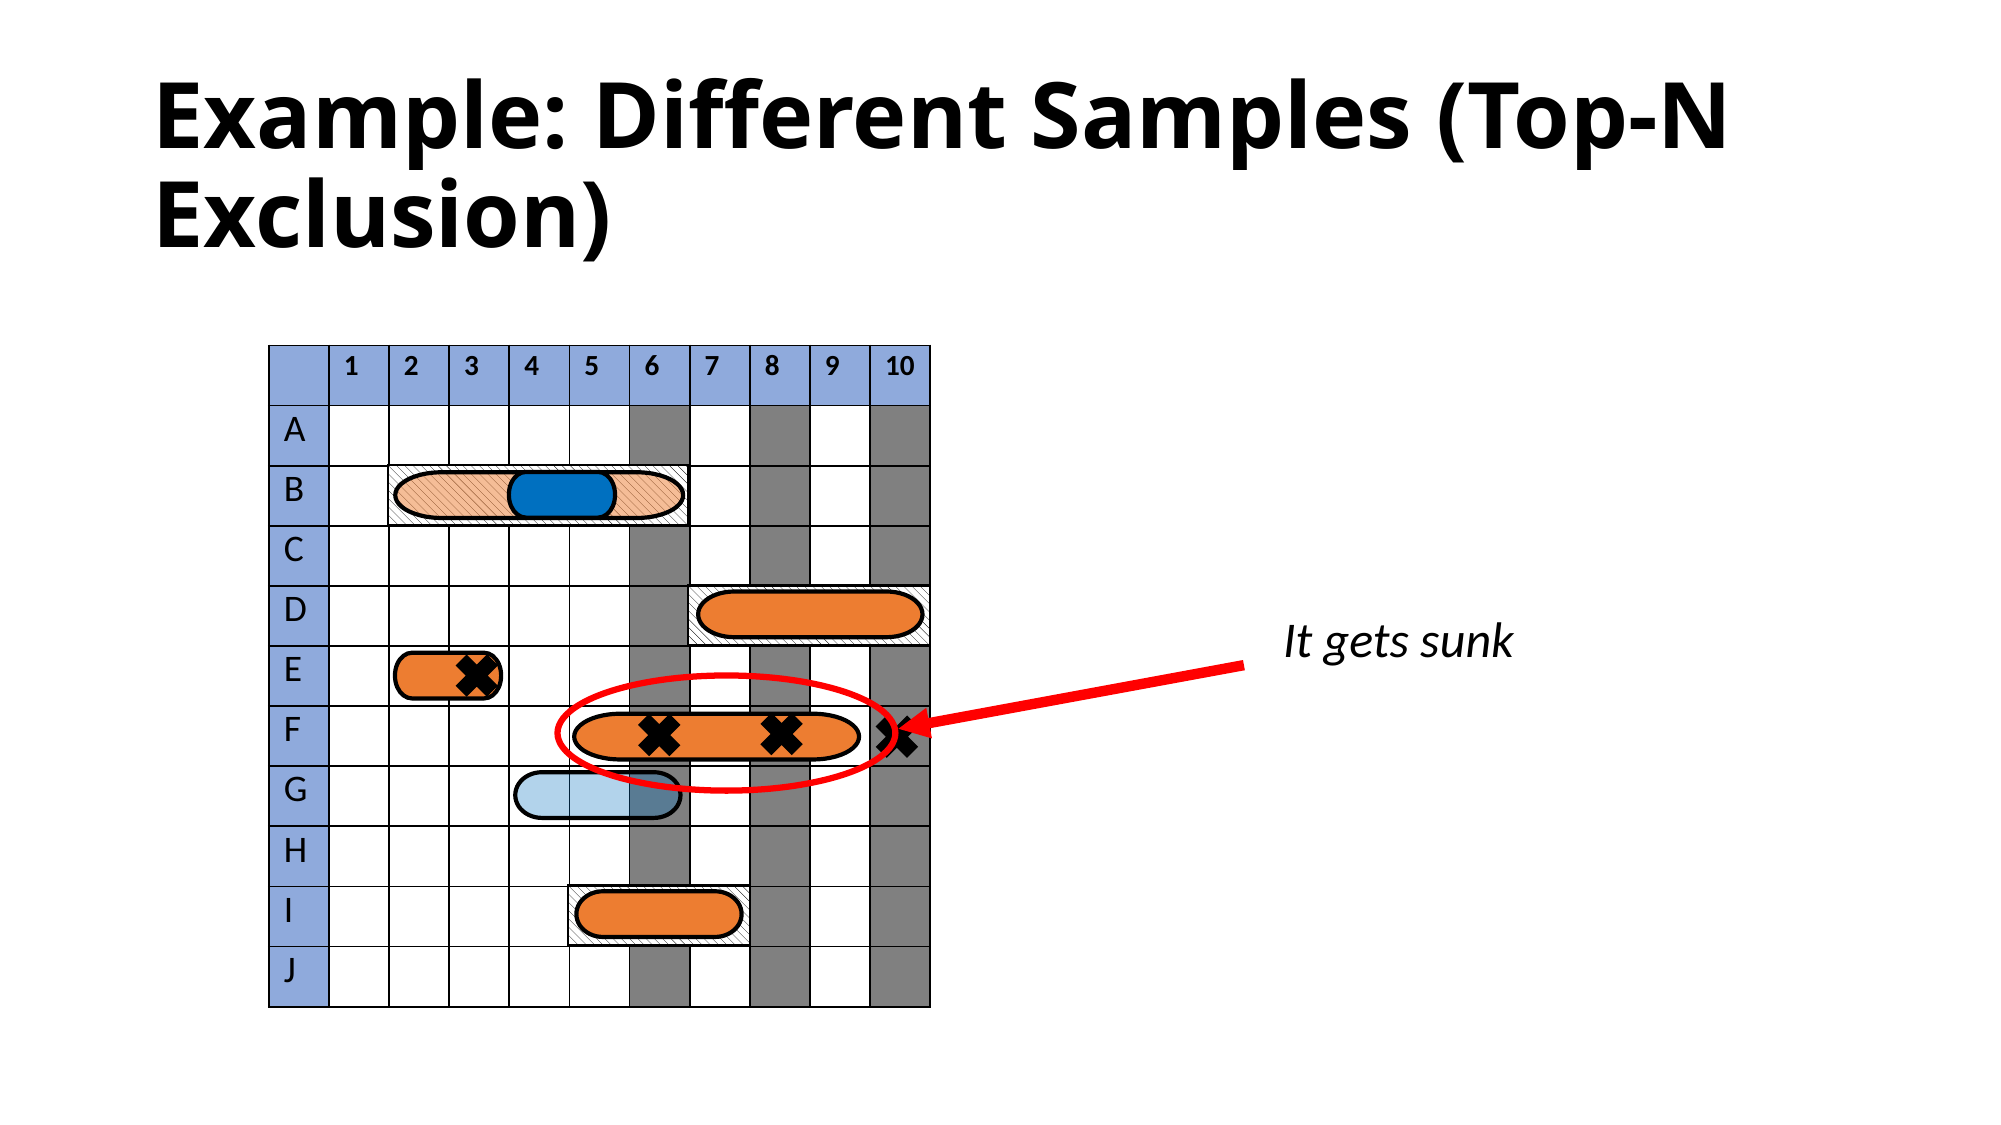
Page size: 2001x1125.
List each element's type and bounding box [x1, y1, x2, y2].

table_cell [871, 887, 929, 946]
table_cell [510, 767, 569, 825]
table_cell [450, 587, 508, 645]
table_cell [570, 647, 629, 705]
table_cell [691, 827, 749, 884]
table_cell [751, 406, 809, 465]
table_cell [570, 767, 594, 771]
table_cell [510, 887, 567, 946]
table_cell [330, 707, 388, 765]
table_cell [390, 587, 448, 645]
table_cell [630, 947, 689, 1006]
table_cell [510, 527, 569, 585]
table_cell [390, 707, 448, 765]
table_cell [811, 827, 869, 886]
text_box [514, 665, 1244, 819]
table_cell [691, 467, 749, 525]
table_cell [270, 827, 328, 886]
table_cell [270, 647, 328, 705]
table_cell [510, 827, 569, 886]
table_cell [270, 707, 328, 765]
table_cell [270, 767, 328, 825]
table_header [691, 346, 749, 405]
table_cell [751, 887, 809, 946]
table_cell [691, 947, 749, 1006]
table_cell [330, 827, 388, 886]
table_cell [450, 707, 508, 765]
table_cell [871, 827, 929, 886]
table_cell [390, 767, 448, 825]
table_cell [811, 647, 869, 700]
table_cell [270, 587, 328, 645]
table_header [570, 346, 629, 405]
text_box [687, 584, 931, 646]
table_cell [570, 819, 629, 825]
table_header [270, 346, 328, 405]
table_cell [330, 467, 387, 525]
table_cell [450, 647, 508, 705]
table_cell [881, 707, 898, 724]
table_cell [450, 887, 508, 946]
table_cell [811, 406, 869, 465]
table_cell [510, 947, 569, 1006]
table_cell [570, 587, 629, 645]
table_cell [390, 406, 448, 464]
table_cell [630, 790, 689, 825]
table_cell [751, 647, 809, 681]
table_cell [871, 647, 929, 705]
table_header [390, 346, 448, 405]
table_cell [450, 527, 508, 585]
table_cell [570, 406, 629, 464]
table_cell [570, 527, 629, 585]
table_cell [270, 947, 328, 1006]
table_cell [751, 527, 809, 584]
table_cell [330, 527, 388, 585]
table_cell [570, 827, 629, 884]
table_cell [811, 467, 869, 525]
table_cell [630, 587, 687, 645]
table_cell [871, 767, 929, 825]
table_cell [570, 947, 629, 1006]
table_cell [811, 767, 869, 825]
table_cell [510, 406, 569, 464]
table_cell [390, 947, 448, 1006]
table_cell [330, 947, 388, 1006]
table_cell [390, 527, 448, 585]
table_cell [811, 947, 869, 1006]
table_cell [751, 827, 809, 886]
table_cell [330, 587, 388, 645]
text_box [387, 464, 689, 526]
table_cell [330, 887, 388, 946]
table_cell [751, 947, 809, 1006]
table_cell [390, 887, 448, 946]
table_cell [871, 406, 929, 465]
table_cell [751, 785, 809, 825]
table_cell [270, 406, 328, 465]
table_cell [450, 406, 508, 464]
table_cell [330, 647, 388, 705]
table_cell [630, 647, 689, 684]
table_cell [811, 527, 869, 584]
table_header [751, 346, 809, 405]
table_cell [330, 767, 388, 825]
table_cell [691, 406, 749, 465]
table_cell [630, 527, 689, 585]
table_header [510, 346, 569, 405]
table_header [450, 346, 508, 405]
table_cell [510, 707, 569, 765]
table_cell [811, 887, 869, 946]
table_cell [390, 827, 448, 886]
table_cell [330, 406, 388, 465]
text_box [393, 651, 503, 700]
table_header [330, 346, 388, 405]
table_cell [270, 467, 328, 525]
table_cell [510, 587, 569, 645]
table_cell [630, 406, 689, 464]
table_cell [270, 527, 328, 585]
table_cell [691, 791, 749, 825]
text_box [1268, 614, 1666, 703]
table_cell [270, 887, 328, 946]
title [137, 59, 1863, 278]
table_cell [450, 947, 508, 1006]
table_cell [872, 733, 929, 765]
table_cell [691, 527, 749, 584]
table_header [871, 346, 929, 405]
table_cell [570, 757, 581, 765]
table_cell [871, 947, 929, 1006]
table_cell [450, 827, 508, 886]
table_cell [871, 467, 929, 525]
table_cell [751, 467, 809, 525]
table_cell [630, 827, 689, 884]
table_cell [691, 647, 749, 675]
text_box [567, 884, 751, 946]
table_header [630, 346, 689, 405]
table_cell [390, 647, 448, 705]
table_cell [510, 647, 569, 705]
table_cell [450, 767, 508, 825]
table_header [811, 346, 869, 405]
table_cell [871, 527, 929, 584]
